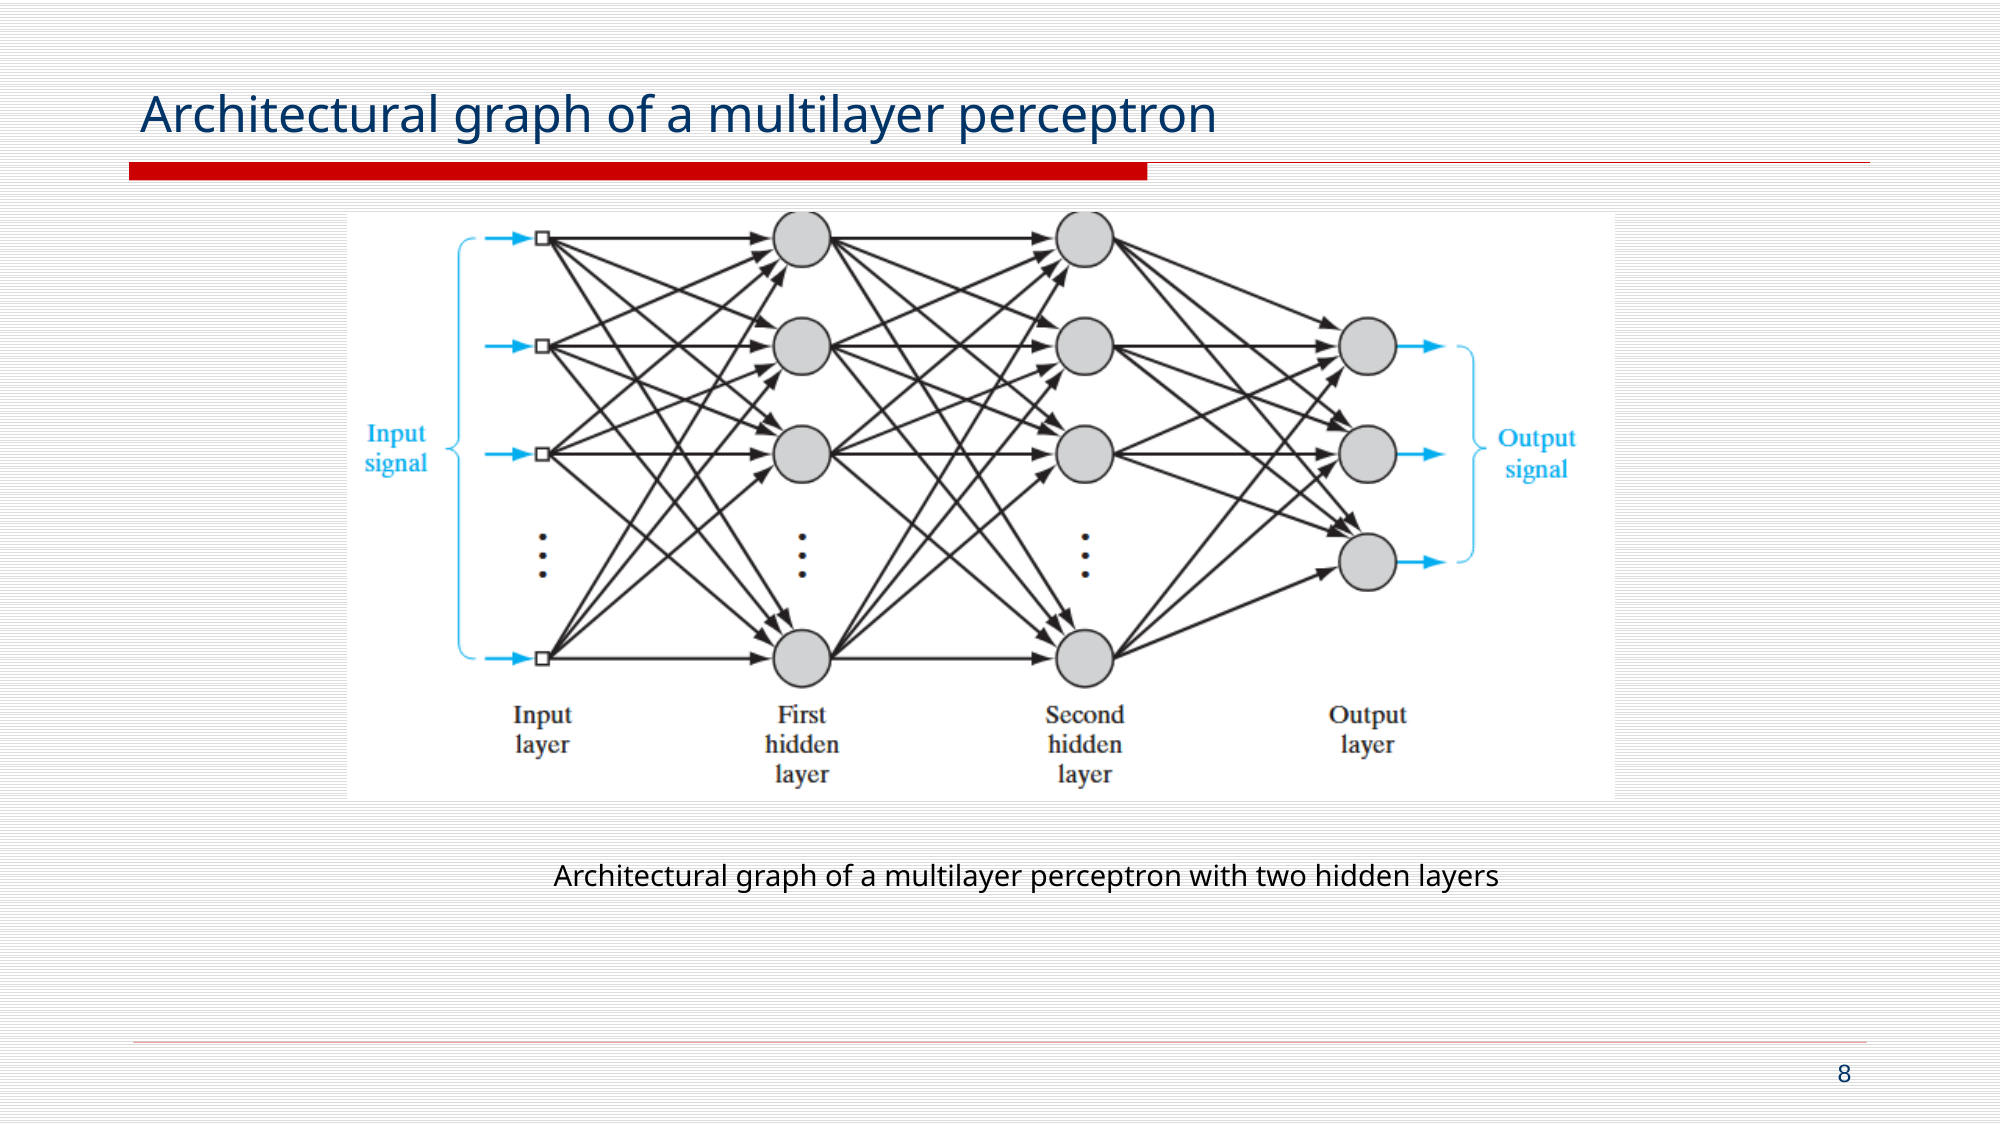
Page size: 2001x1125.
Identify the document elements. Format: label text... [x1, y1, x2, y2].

slide_number 8 [1433, 1049, 1867, 1103]
text_box Architectural graph of a multilayer perceptron with two hidden layers [538, 850, 1516, 900]
picture [346, 212, 1615, 801]
title Architectural graph of a multilayer perceptron [125, 24, 1876, 150]
